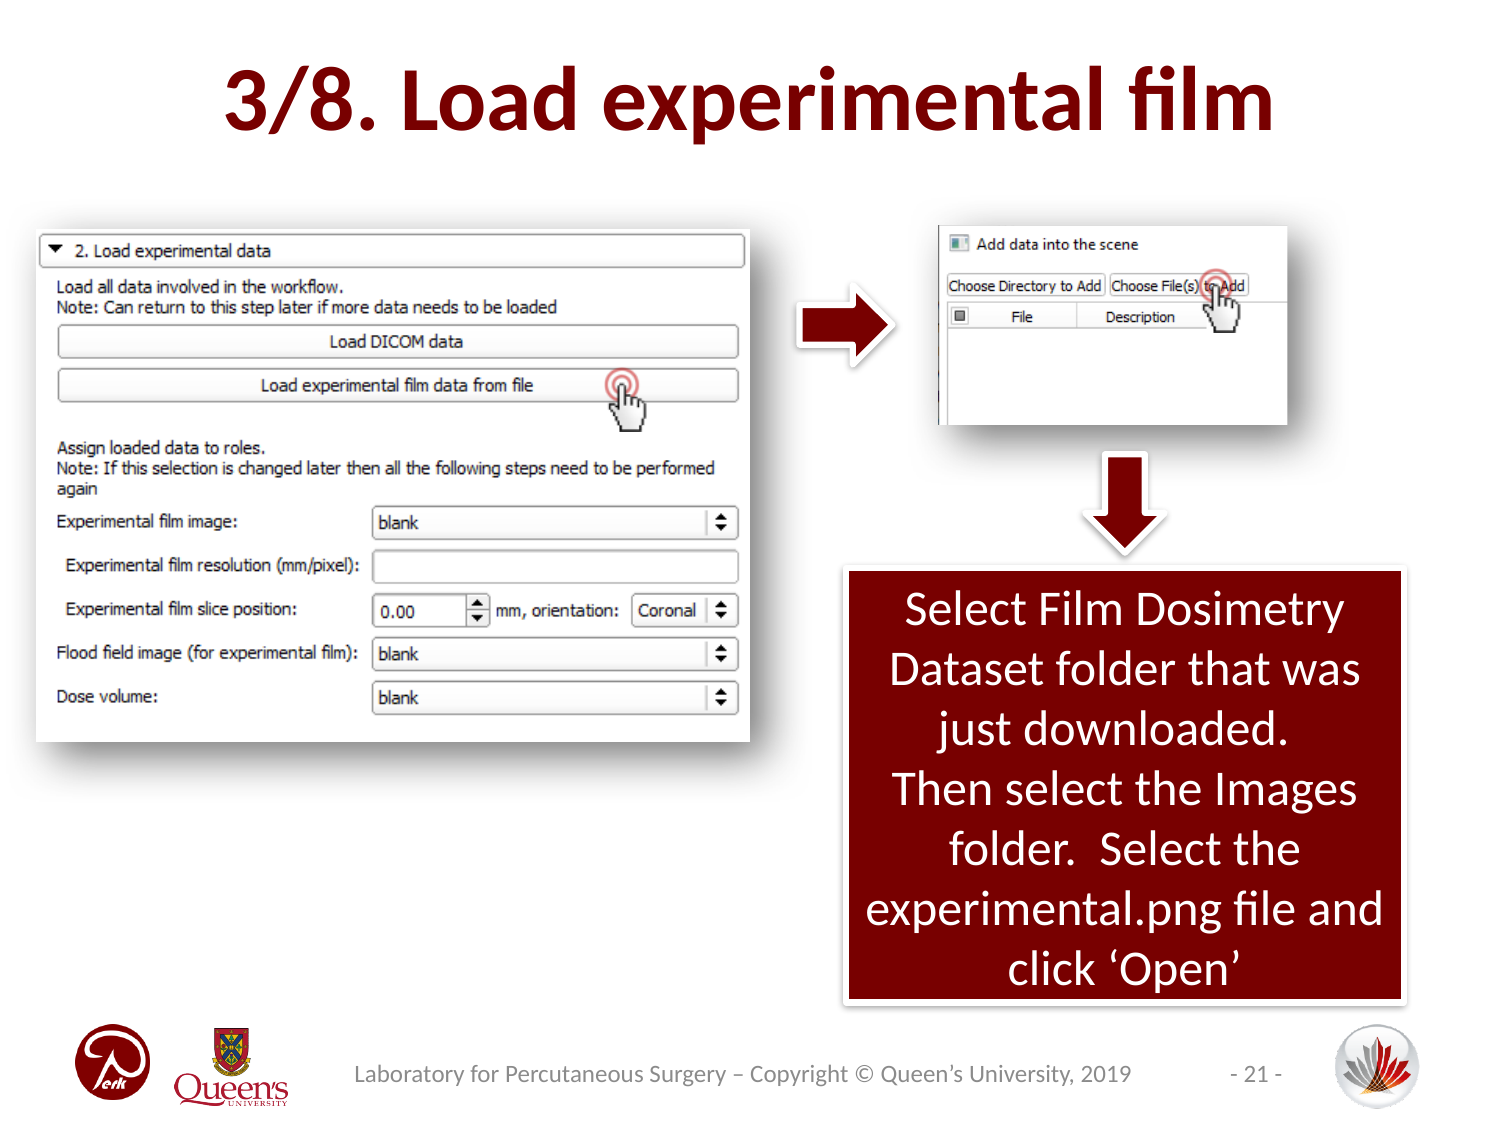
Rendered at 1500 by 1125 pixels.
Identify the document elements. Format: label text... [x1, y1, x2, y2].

text_box Select Film Dosimetry Dataset folder that was just downloaded. Then select the Images folder. Select the experimental.png file and click ‘Open’ [843, 565, 1407, 1006]
slide_number - 21 - [1212, 1042, 1300, 1103]
picture [35, 229, 751, 742]
picture [937, 224, 1288, 425]
text_box [796, 282, 896, 368]
picture [75, 1024, 150, 1100]
footer Laboratory for Percutaneous Surgery – Copyright © Queen’s University, 2019 [312, 1042, 1175, 1103]
title 3/8. Load experimental film [74, 12, 1426, 176]
text_box [1082, 451, 1168, 556]
picture [1333, 1015, 1422, 1109]
picture [174, 1028, 288, 1106]
